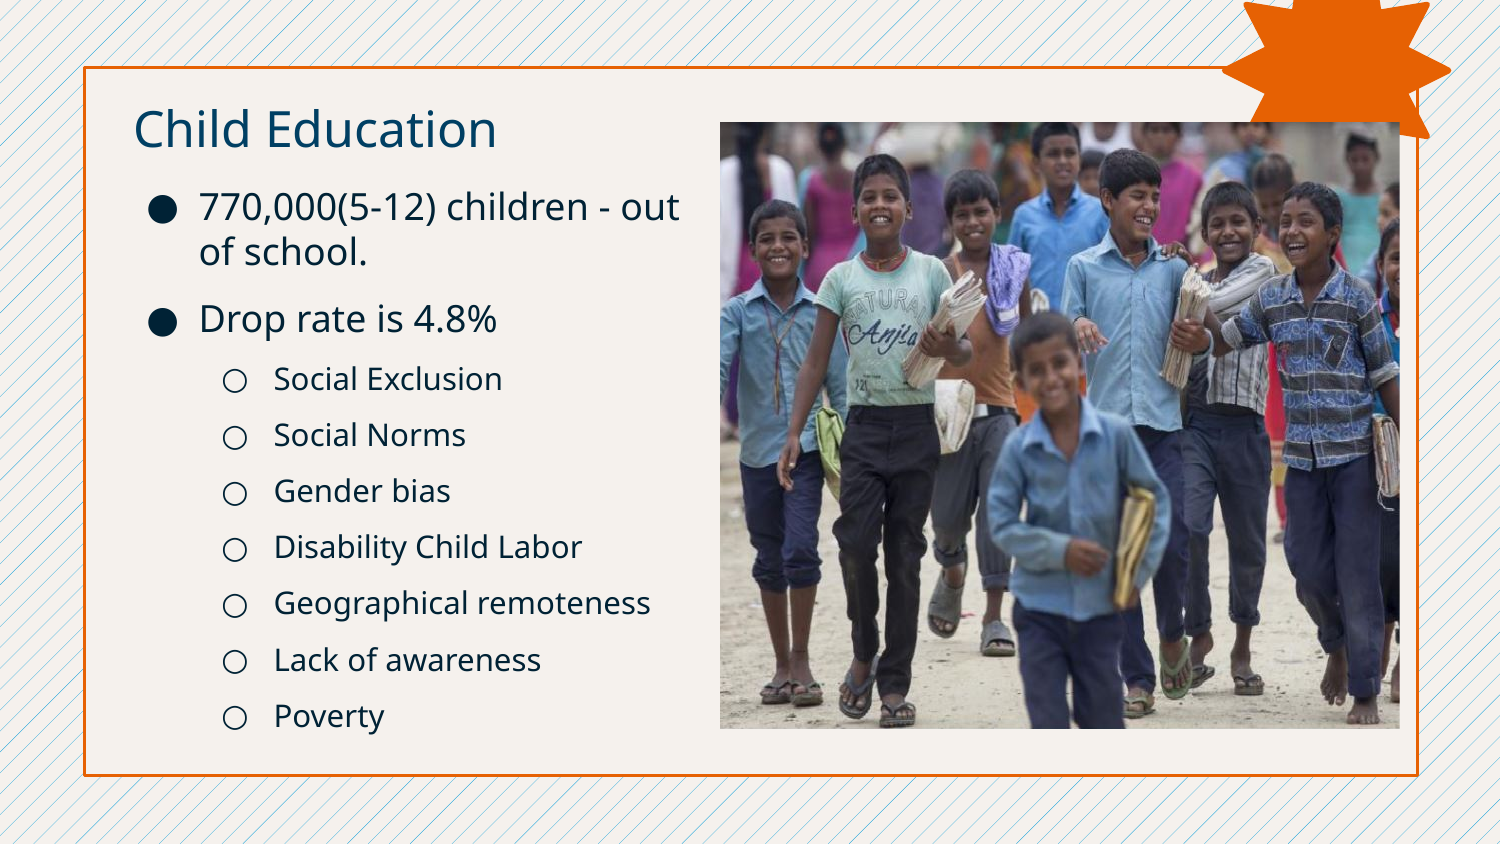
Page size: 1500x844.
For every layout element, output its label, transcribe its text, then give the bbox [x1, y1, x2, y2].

text_box 770,000(5-12) children - out of school. Drop rate is 4.8% Social Exclusion Social Norms Gender bias Disability Child Labor Geographical remoteness Lack of awareness Poverty [108, 167, 703, 725]
picture [719, 122, 1400, 729]
title Child Education [118, 86, 703, 167]
